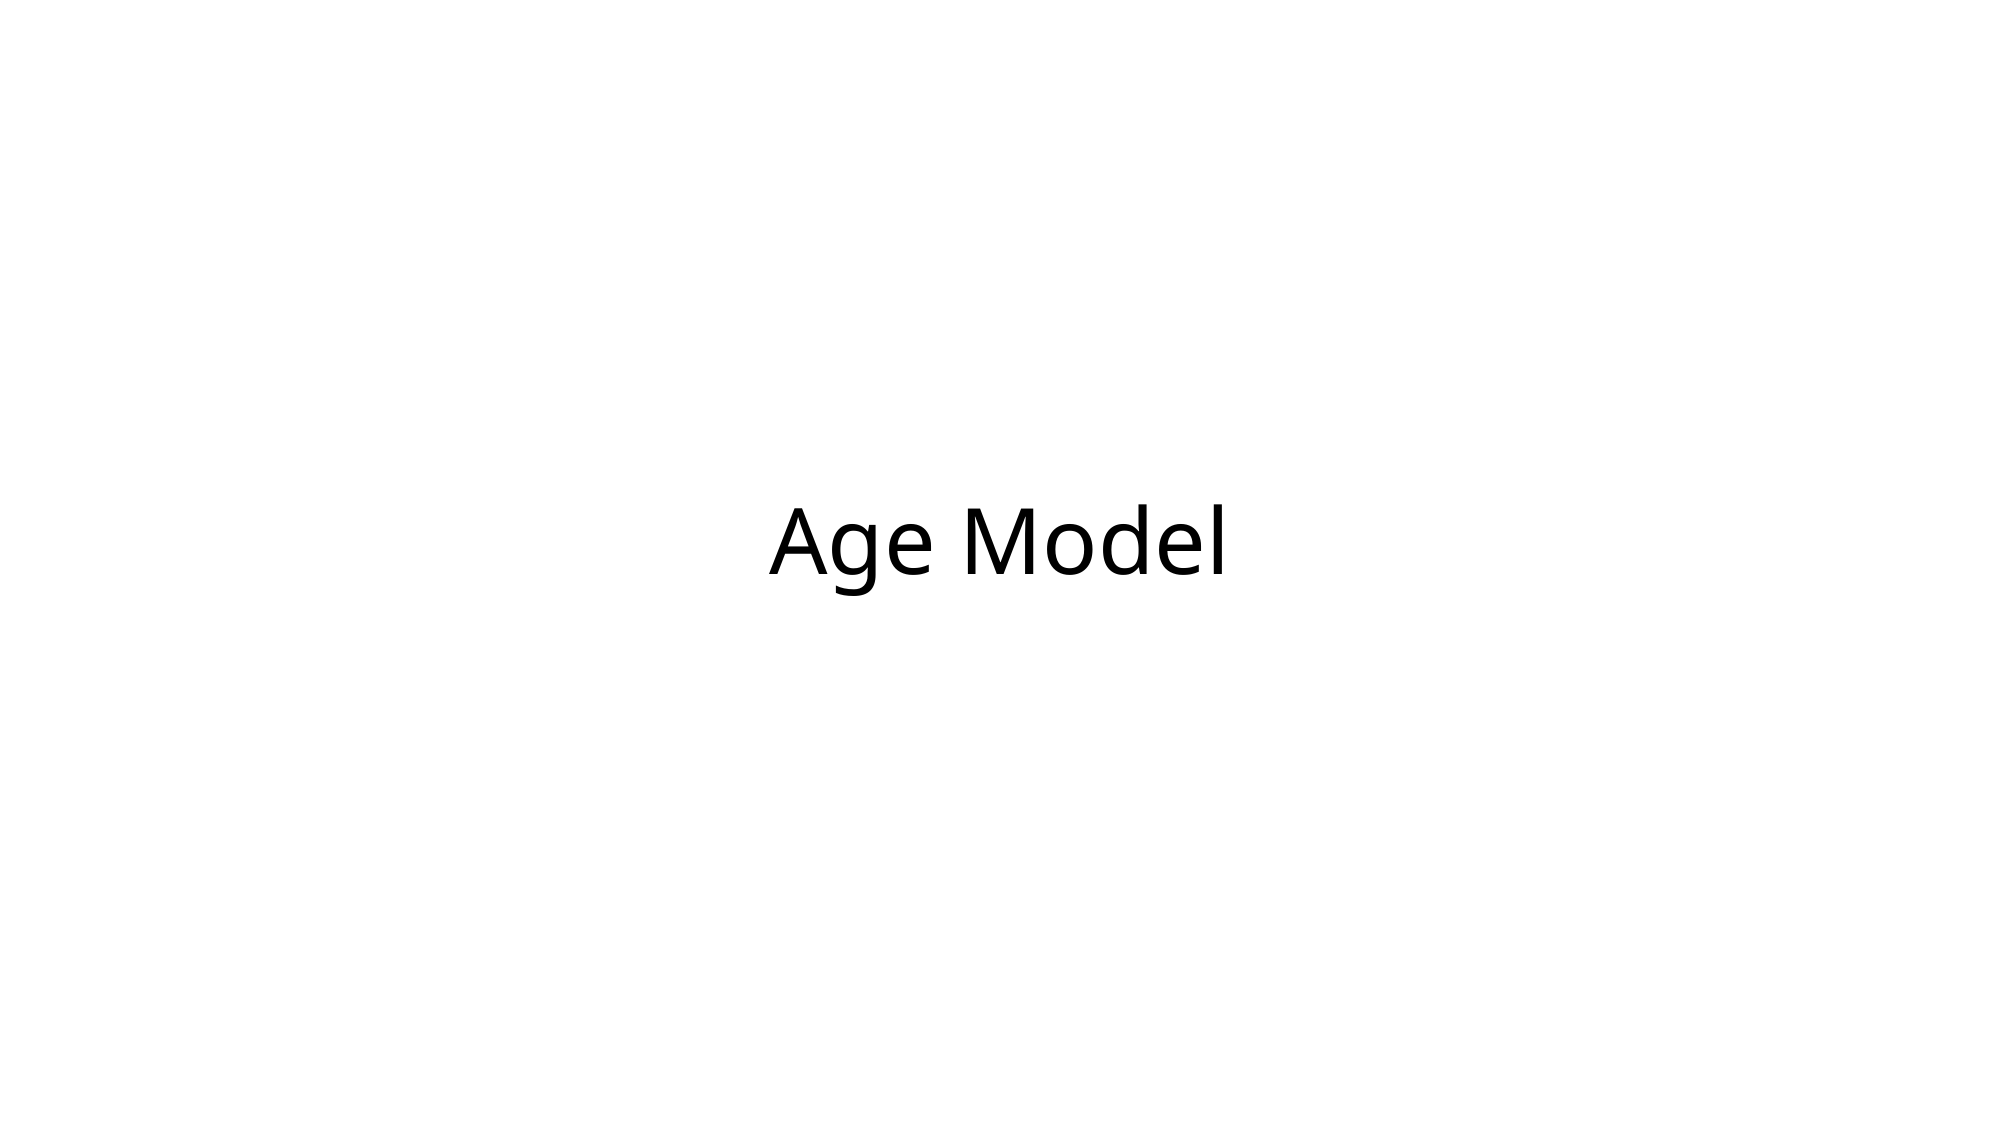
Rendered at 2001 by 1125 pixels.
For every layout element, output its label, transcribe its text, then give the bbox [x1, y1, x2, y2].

title Age Model [0, 436, 2000, 654]
